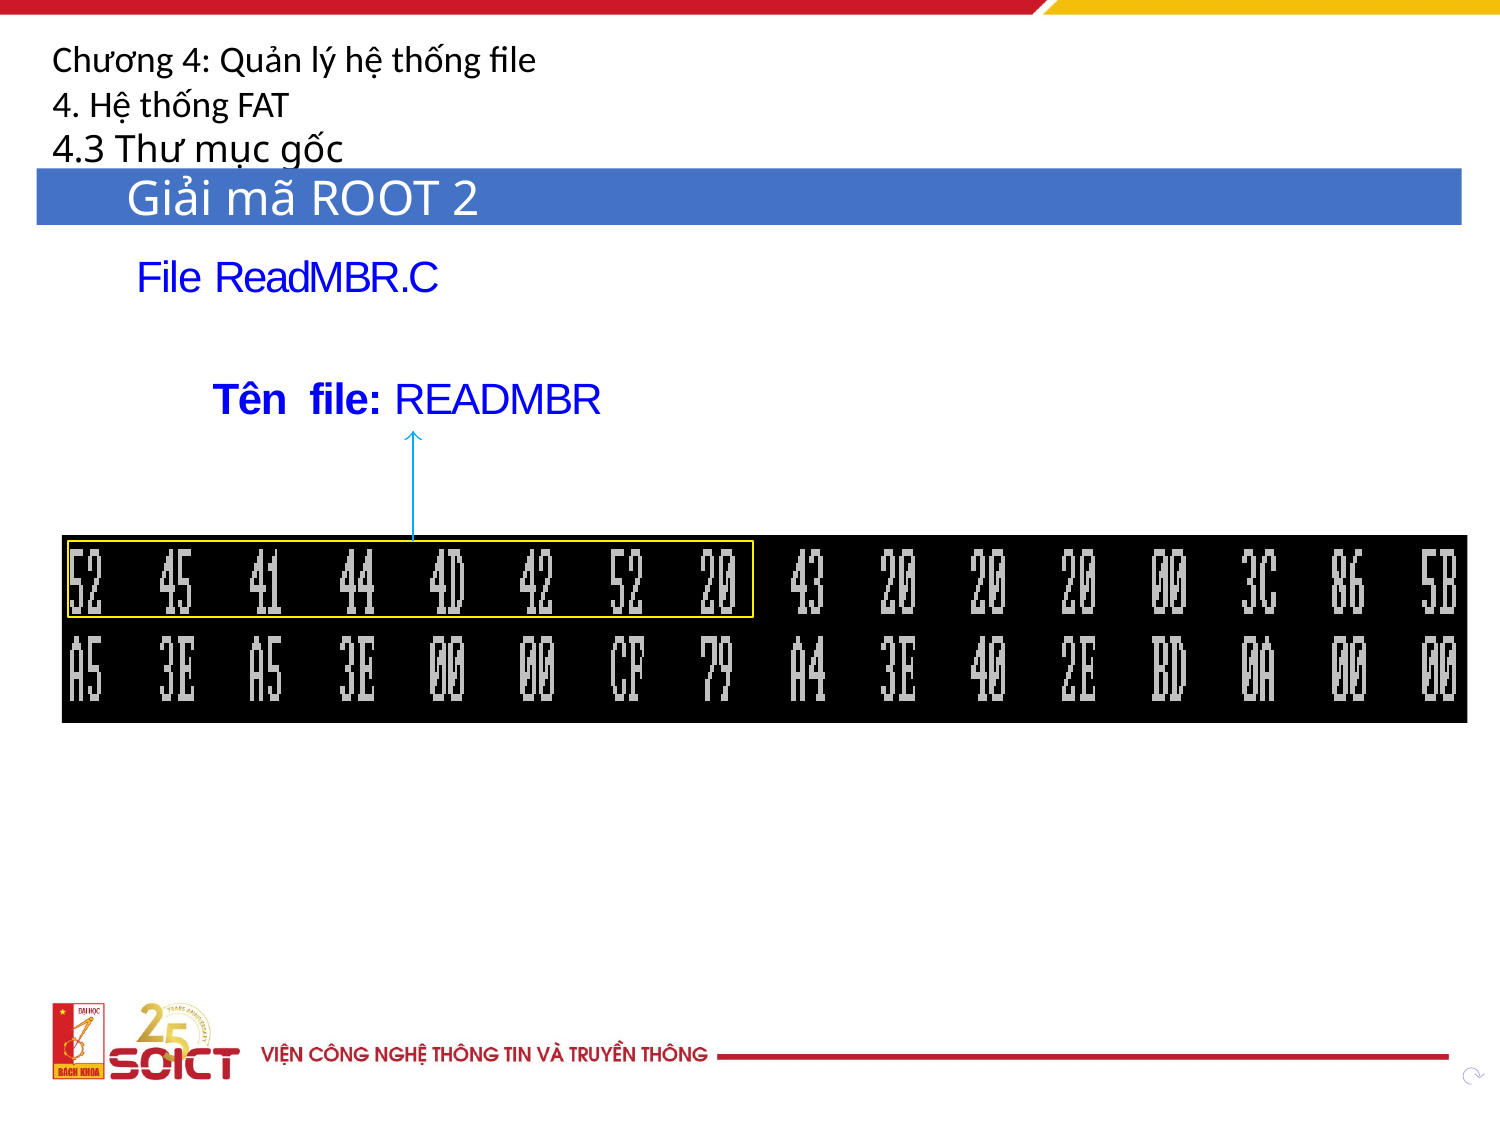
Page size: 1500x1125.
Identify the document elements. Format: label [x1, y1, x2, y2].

picture [0, 0, 1500, 1125]
text_box [61, 431, 1468, 723]
text_box [1463, 1067, 1485, 1085]
text_box [36, 27, 1472, 226]
text_box [132, 244, 618, 424]
